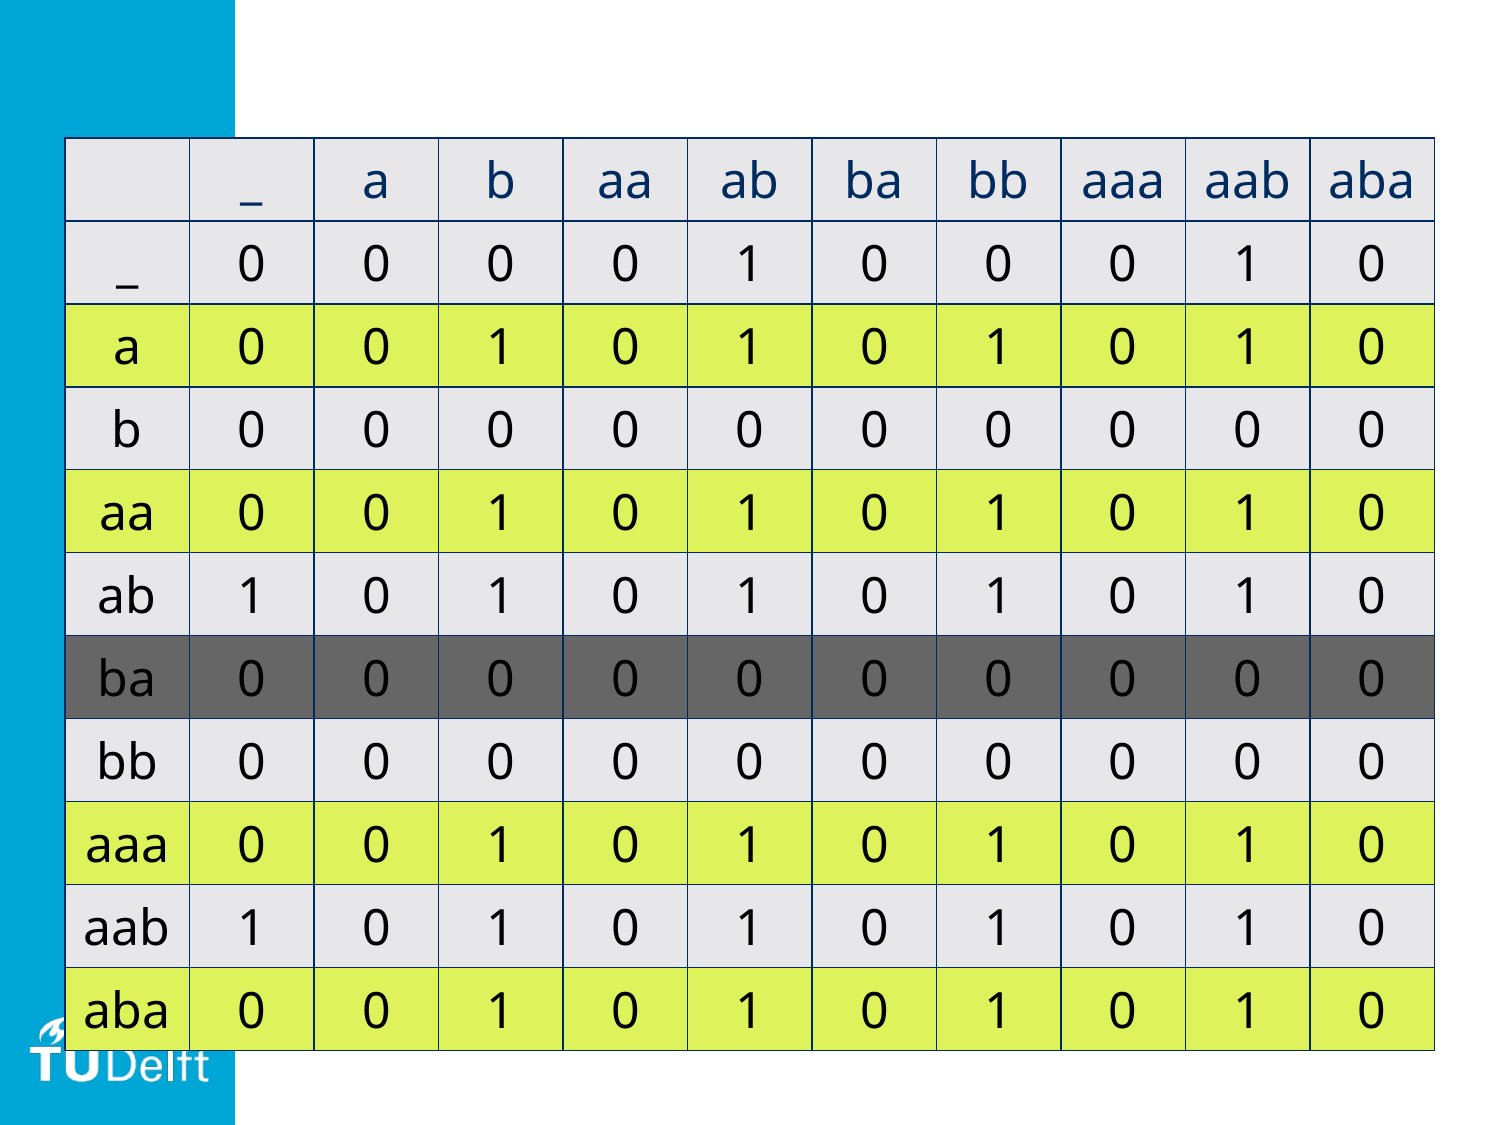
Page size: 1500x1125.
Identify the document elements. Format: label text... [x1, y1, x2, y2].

table_header aaa [1062, 139, 1185, 220]
table_cell 0 [1311, 470, 1434, 552]
table_cell 0 [564, 388, 687, 469]
table_cell 0 [1186, 636, 1309, 718]
table_cell bb [66, 719, 189, 801]
table_cell 0 [813, 470, 936, 552]
table_cell 0 [1311, 636, 1434, 718]
table_cell 0 [1062, 553, 1185, 635]
table_cell 0 [937, 388, 1060, 469]
table_cell 0 [937, 222, 1060, 303]
table_cell 0 [315, 305, 438, 386]
table_cell 0 [315, 719, 438, 801]
table_cell 0 [564, 470, 687, 552]
table_cell 0 [1311, 968, 1434, 1050]
table_cell 1 [688, 968, 811, 1050]
table_cell 0 [1186, 719, 1309, 801]
table_header b [439, 139, 562, 220]
table_header a [315, 139, 438, 220]
table_cell 1 [439, 968, 562, 1050]
table_cell 0 [688, 388, 811, 469]
table_cell 0 [813, 885, 936, 967]
table_cell 1 [937, 305, 1060, 386]
table_cell 0 [1062, 802, 1185, 884]
table_cell 1 [937, 968, 1060, 1050]
table_cell 1 [688, 222, 811, 303]
table_cell 0 [1311, 305, 1434, 386]
table_cell 0 [937, 636, 1060, 718]
table_cell 0 [688, 719, 811, 801]
table_cell 0 [564, 636, 687, 718]
table_cell 0 [190, 802, 313, 884]
table_cell 0 [315, 222, 438, 303]
table_cell aba [66, 968, 189, 1050]
table_cell 0 [564, 968, 687, 1050]
table_cell 1 [439, 305, 562, 386]
table_cell 0 [813, 968, 936, 1050]
table_cell 0 [564, 305, 687, 386]
table_cell 1 [1186, 553, 1309, 635]
table_cell 1 [439, 470, 562, 552]
table_cell 0 [439, 388, 562, 469]
table_cell 0 [1062, 885, 1185, 967]
table_cell 0 [1062, 305, 1185, 386]
table_cell 0 [813, 553, 936, 635]
table_cell 0 [937, 719, 1060, 801]
table_cell aab [66, 885, 189, 967]
table_cell 0 [564, 553, 687, 635]
table_cell 1 [937, 885, 1060, 967]
table_cell 0 [190, 636, 313, 718]
table_cell 1 [688, 802, 811, 884]
table_cell 0 [1062, 388, 1185, 469]
table_cell 0 [564, 802, 687, 884]
table_cell 1 [439, 802, 562, 884]
table_cell 0 [315, 470, 438, 552]
table_cell 0 [315, 885, 438, 967]
table_cell 0 [315, 968, 438, 1050]
table_cell 1 [937, 802, 1060, 884]
table_cell 0 [1062, 636, 1185, 718]
table_header aba [1311, 139, 1434, 220]
table_cell 1 [937, 470, 1060, 552]
table_cell 0 [315, 388, 438, 469]
table_header _ [190, 139, 313, 220]
table_header bb [937, 139, 1060, 220]
table_cell 1 [1186, 968, 1309, 1050]
table_header aab [1186, 139, 1309, 220]
table_cell 0 [190, 305, 313, 386]
table_cell 0 [315, 553, 438, 635]
table_cell 0 [813, 305, 936, 386]
table_cell 0 [1311, 885, 1434, 967]
table_cell _ [66, 222, 189, 303]
table_cell 0 [315, 802, 438, 884]
table_cell 0 [813, 719, 936, 801]
table_cell 0 [190, 222, 313, 303]
table_cell ab [66, 553, 189, 635]
table_header ba [813, 139, 936, 220]
table_cell 1 [688, 553, 811, 635]
table_cell 1 [1186, 222, 1309, 303]
table_cell b [66, 388, 189, 469]
table_cell a [66, 305, 189, 386]
table_cell 0 [813, 802, 936, 884]
table_header ab [688, 139, 811, 220]
table_cell 0 [813, 222, 936, 303]
table_cell 1 [688, 470, 811, 552]
table_cell 0 [439, 222, 562, 303]
table_cell 1 [1186, 305, 1309, 386]
table_cell 0 [1062, 470, 1185, 552]
table_cell 0 [813, 388, 936, 469]
table_cell 0 [1311, 802, 1434, 884]
table_cell 0 [1311, 222, 1434, 303]
table_cell 1 [688, 885, 811, 967]
table_cell 0 [1311, 553, 1434, 635]
table_cell 0 [439, 636, 562, 718]
table_cell 0 [190, 388, 313, 469]
table_cell 0 [190, 719, 313, 801]
table_cell 1 [190, 553, 313, 635]
table_cell 0 [564, 222, 687, 303]
table_cell aaa [66, 802, 189, 884]
table_cell 1 [937, 553, 1060, 635]
table_cell 0 [564, 885, 687, 967]
table_cell 1 [190, 885, 313, 967]
table_cell 0 [1062, 222, 1185, 303]
table_cell 0 [190, 470, 313, 552]
table_cell 1 [439, 885, 562, 967]
table_header [66, 139, 189, 220]
table_cell 1 [1186, 885, 1309, 967]
table_cell 0 [1062, 719, 1185, 801]
table_cell 1 [1186, 470, 1309, 552]
table_cell aa [66, 470, 189, 552]
table_cell 0 [1186, 388, 1309, 469]
table_cell 1 [439, 553, 562, 635]
table_header aa [564, 139, 687, 220]
table_cell 0 [1311, 388, 1434, 469]
table_cell 0 [315, 636, 438, 718]
table_cell 0 [1311, 719, 1434, 801]
table_cell 1 [1186, 802, 1309, 884]
table_cell 1 [688, 305, 811, 386]
table_cell 0 [813, 636, 936, 718]
table_cell 0 [688, 636, 811, 718]
table_cell 0 [439, 719, 562, 801]
table_cell 0 [1062, 968, 1185, 1050]
table_cell 0 [190, 968, 313, 1050]
table_cell ba [66, 636, 189, 718]
table_cell 0 [564, 719, 687, 801]
